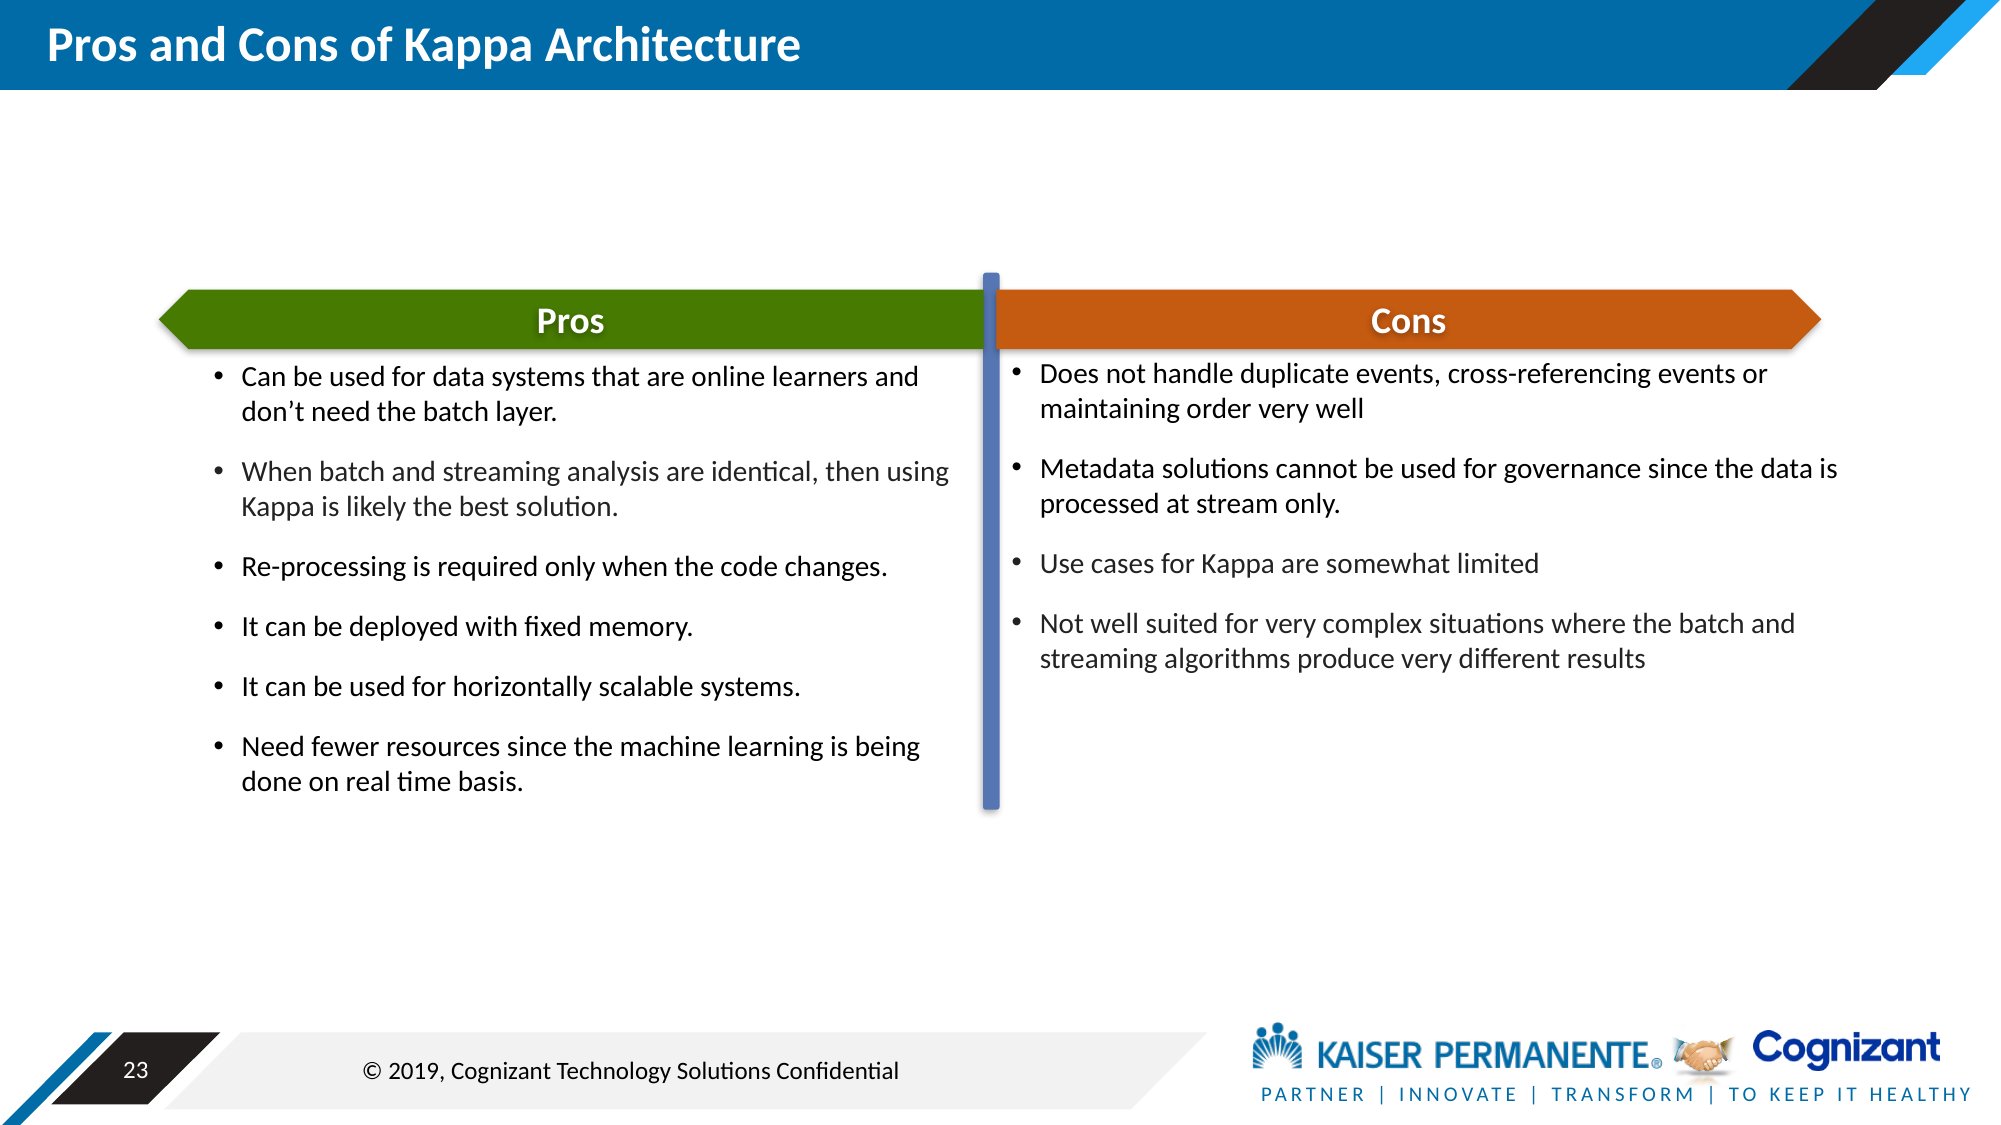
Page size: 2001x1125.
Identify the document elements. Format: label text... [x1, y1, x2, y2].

text_box [981, 271, 1001, 811]
title Pros and Cons of Kappa Architecture [32, 0, 1793, 90]
text_box Does not handle duplicate events, cross-referencing events or maintaining order very well Metadata solutions cannot be used for governance since the data is processed at stream only. Use cases for Kappa are somewhat limited Not well suited for very complex situations where the batch and streaming algorithms produce very different results [996, 346, 1900, 682]
picture [1251, 1022, 1664, 1069]
text_box Can be used for data systems that are online learners and don’t need the batch layer. When batch and streaming analysis are identical, then using Kappa is likely the best solution. Re-processing is required only when the code changes. It can be deployed with fixed memory. It can be used for horizontally scalable systems. Need fewer resources since the machine learning is being done on real time basis. [198, 350, 971, 805]
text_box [996, 288, 1822, 350]
picture [1665, 1018, 1740, 1093]
picture [1753, 1030, 1940, 1071]
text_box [158, 288, 984, 350]
